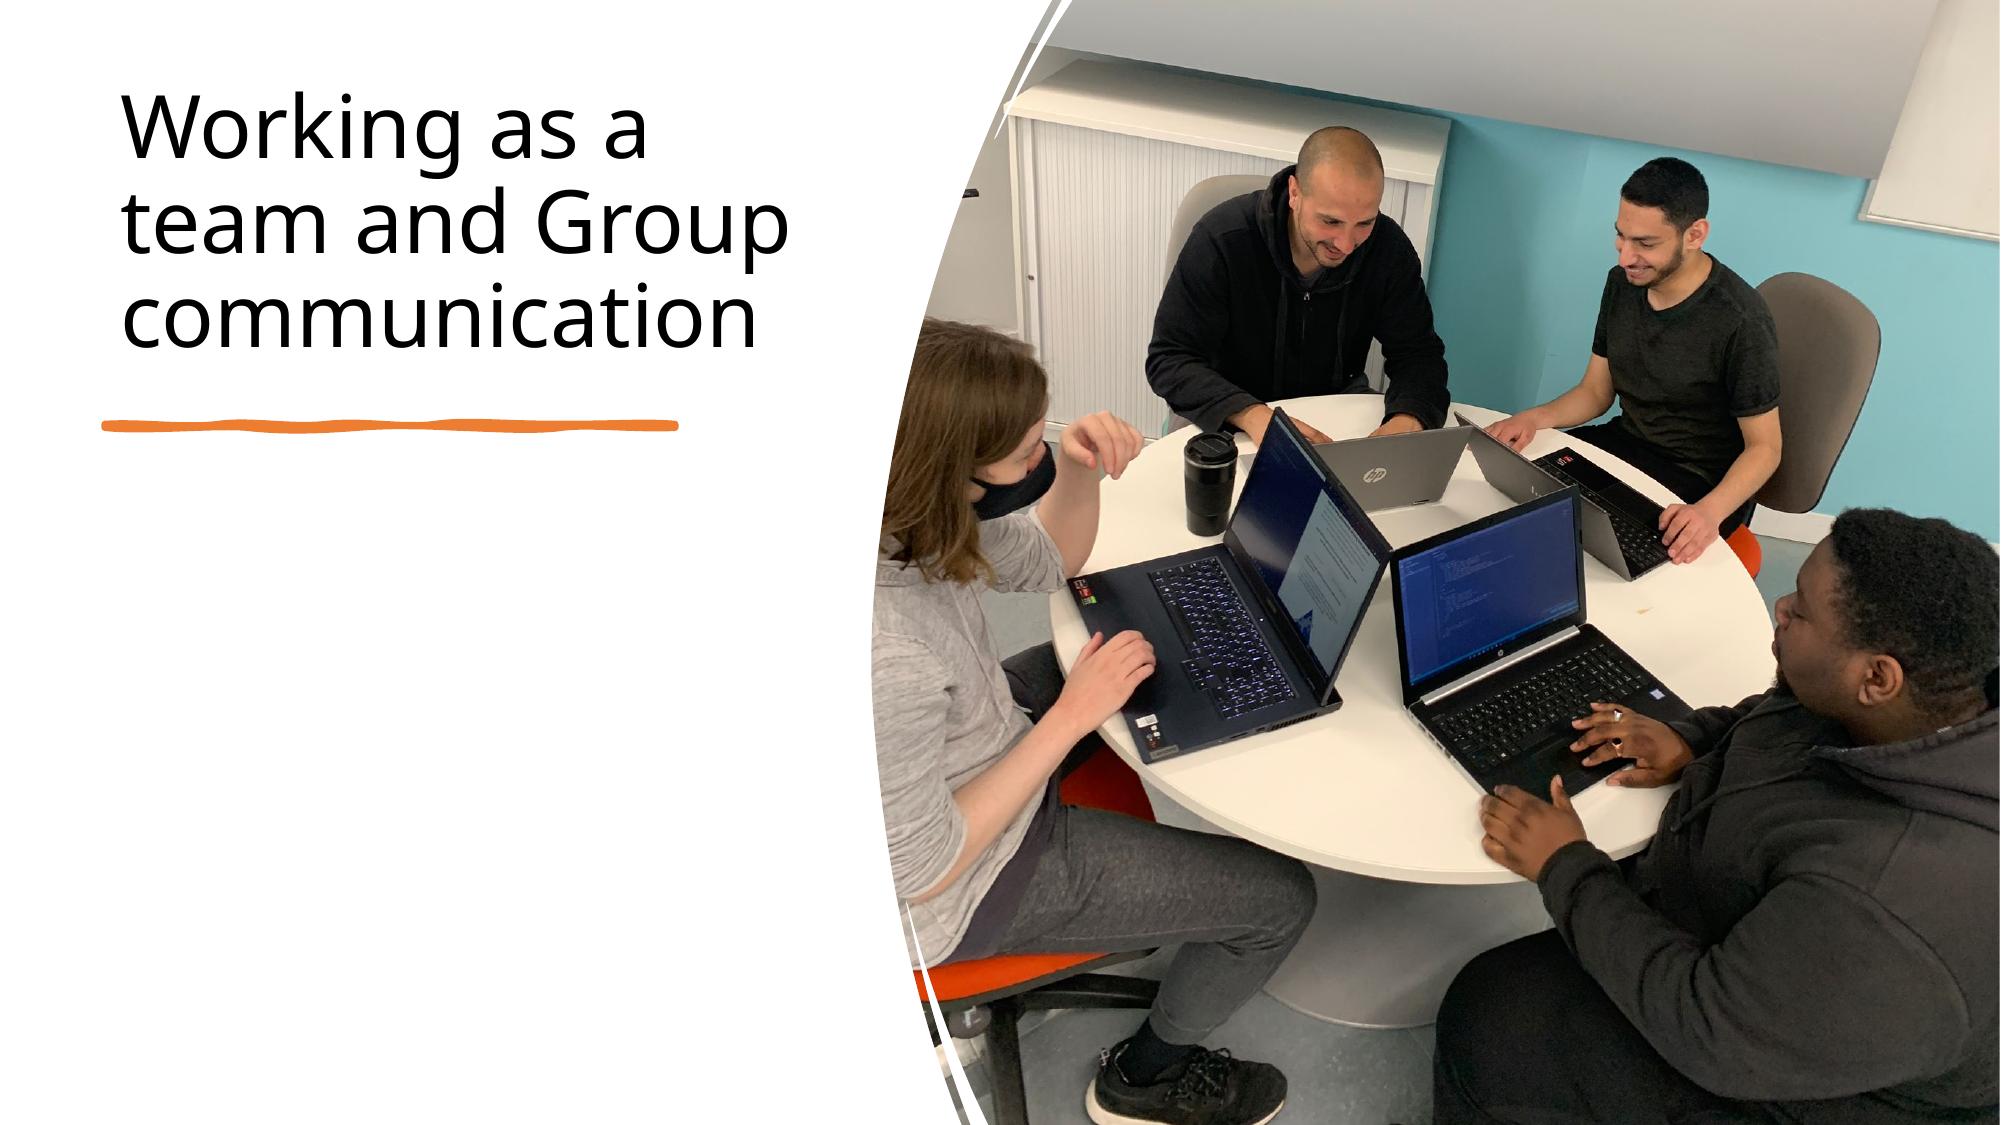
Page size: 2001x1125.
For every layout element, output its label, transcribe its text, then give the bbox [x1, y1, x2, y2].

text_box [0, 0, 871, 1125]
title Working as a team and Group communication [105, 53, 822, 375]
text_box [103, 421, 676, 431]
picture [871, 0, 2000, 1125]
